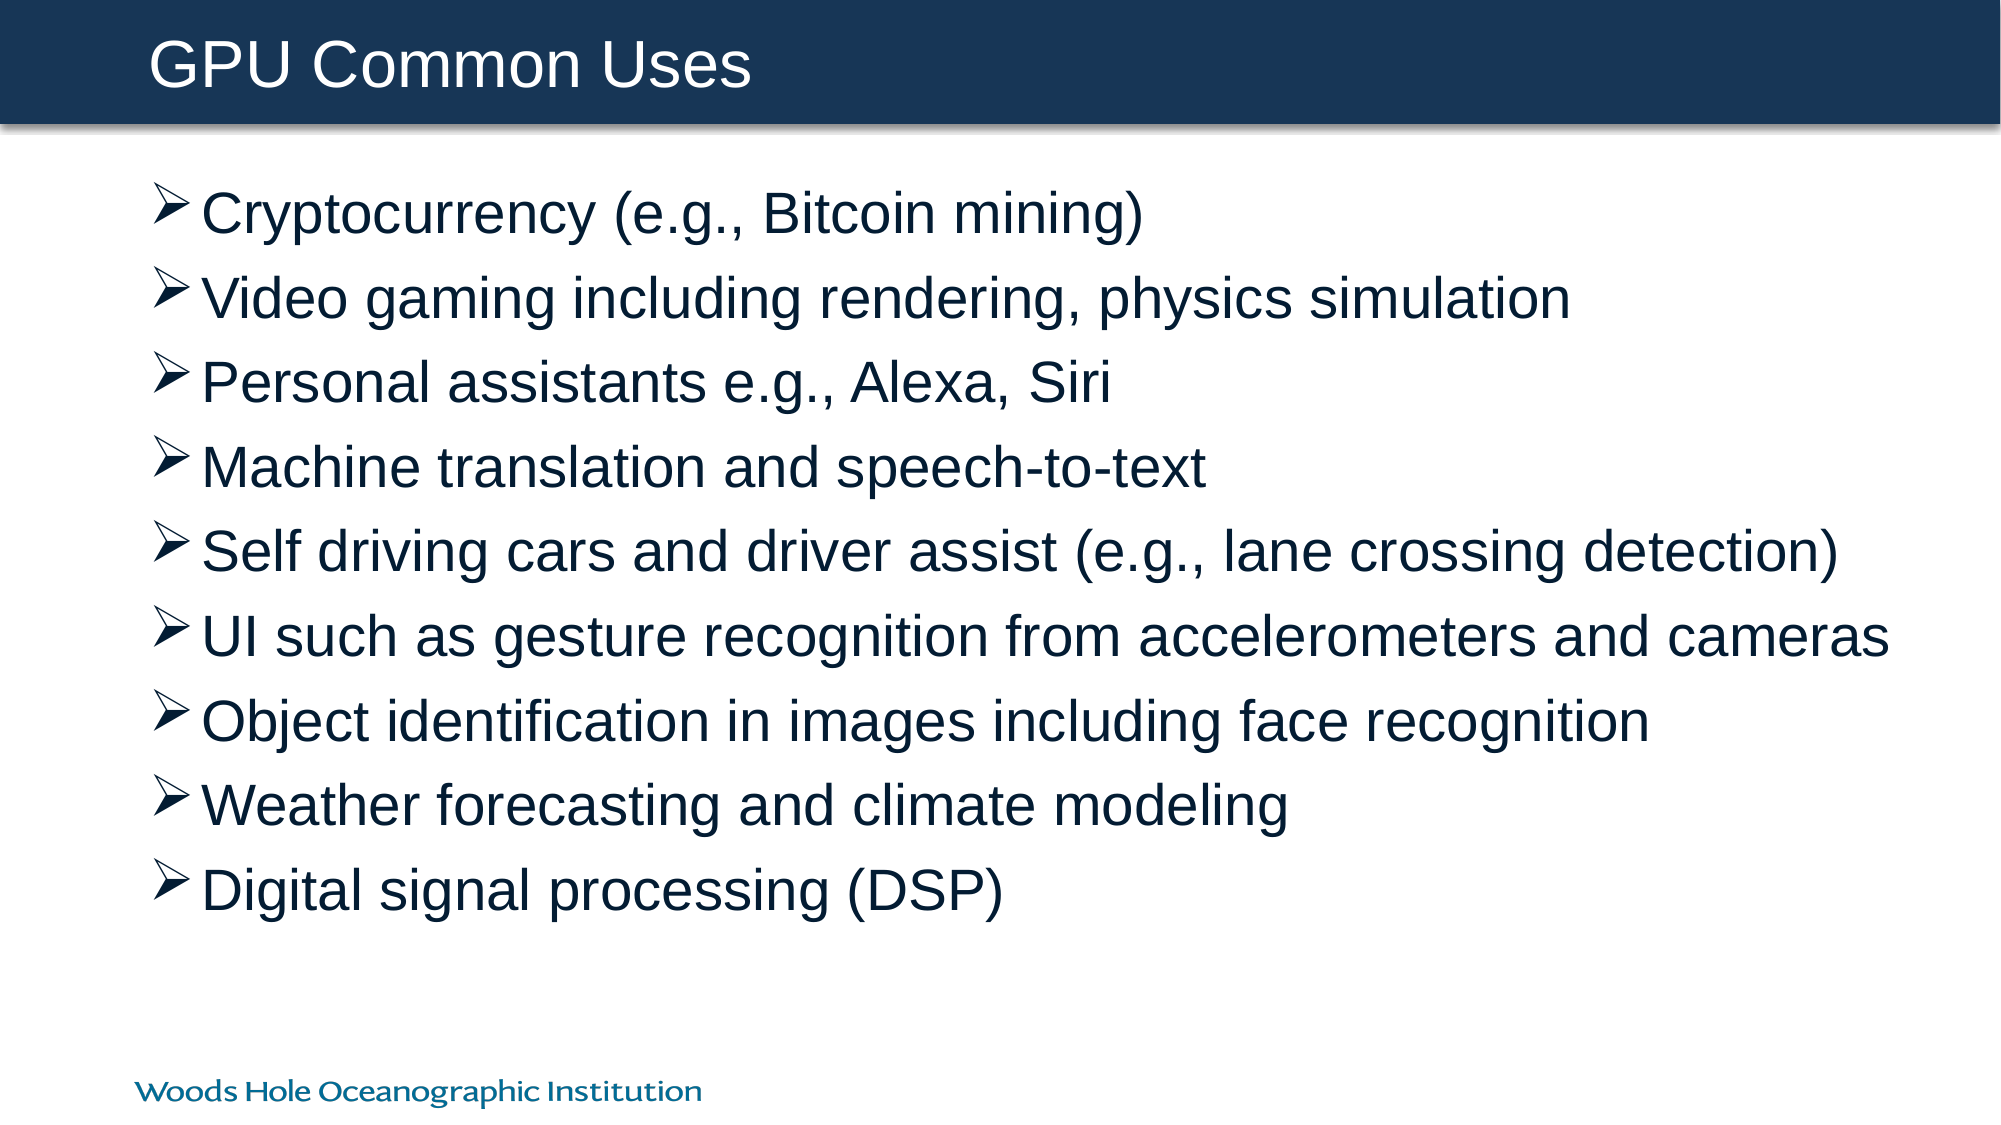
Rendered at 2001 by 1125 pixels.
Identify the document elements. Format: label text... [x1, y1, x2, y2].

title GPU Common Uses [133, 0, 1918, 123]
list Cryptocurrency (e.g., Bitcoin mining) Video gaming including rendering, physics simulation Personal assistants e.g., Alexa, Siri Machine translation and speech-to-text Self driving cars and driver assist (e.g., lane crossing detection) UI such as gesture recognition from accelerometers and cameras Object identification in images including face recognition Weather forecasting and climate modeling Digital signal processing (DSP) [133, 167, 1918, 978]
picture [209, 1089, 216, 1099]
picture [485, 1089, 493, 1099]
picture [134, 1079, 701, 1109]
